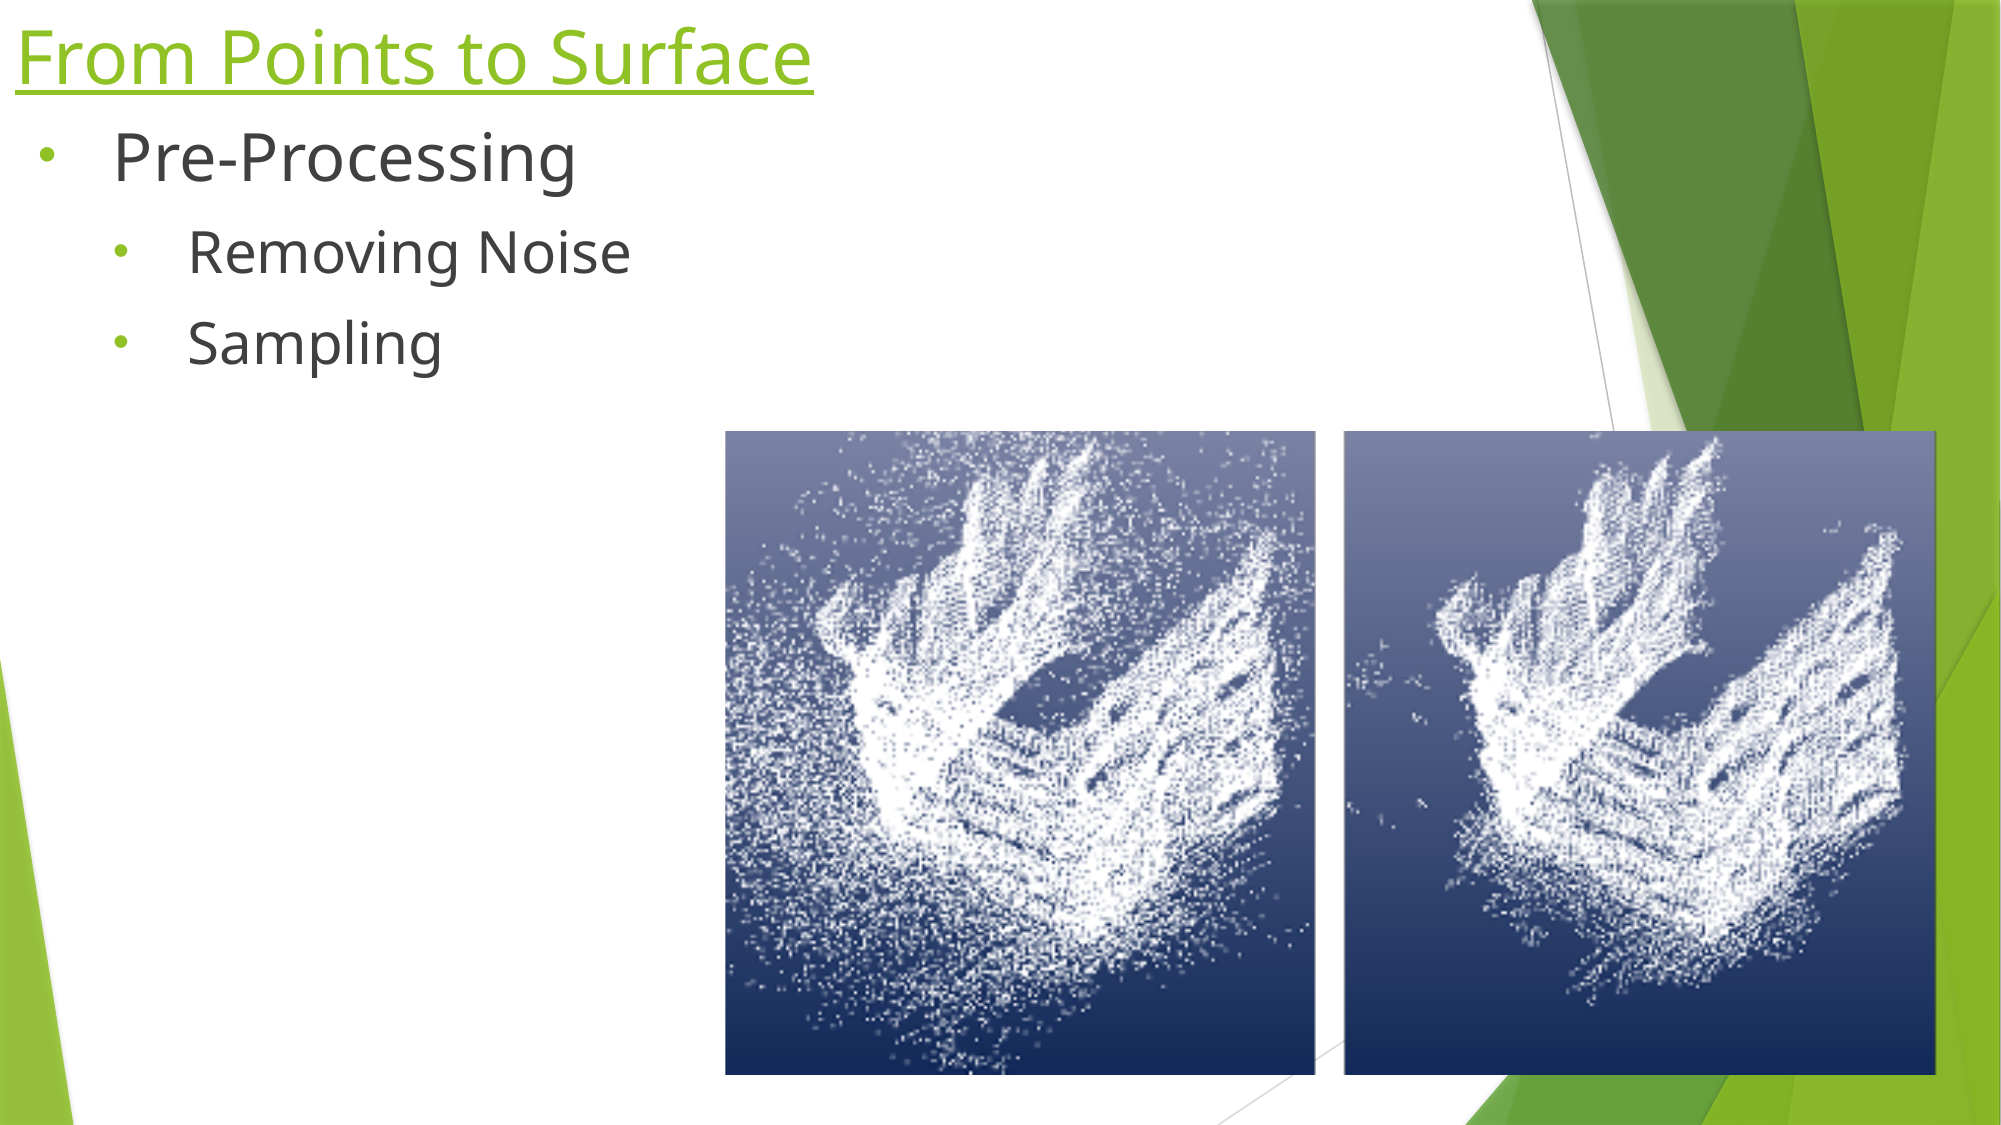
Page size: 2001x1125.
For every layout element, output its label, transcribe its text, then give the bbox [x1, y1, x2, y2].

list Pre-Processing Removing Noise Sampling [22, 106, 668, 856]
picture [724, 430, 1948, 1075]
title From Points to Surface [0, 0, 957, 107]
